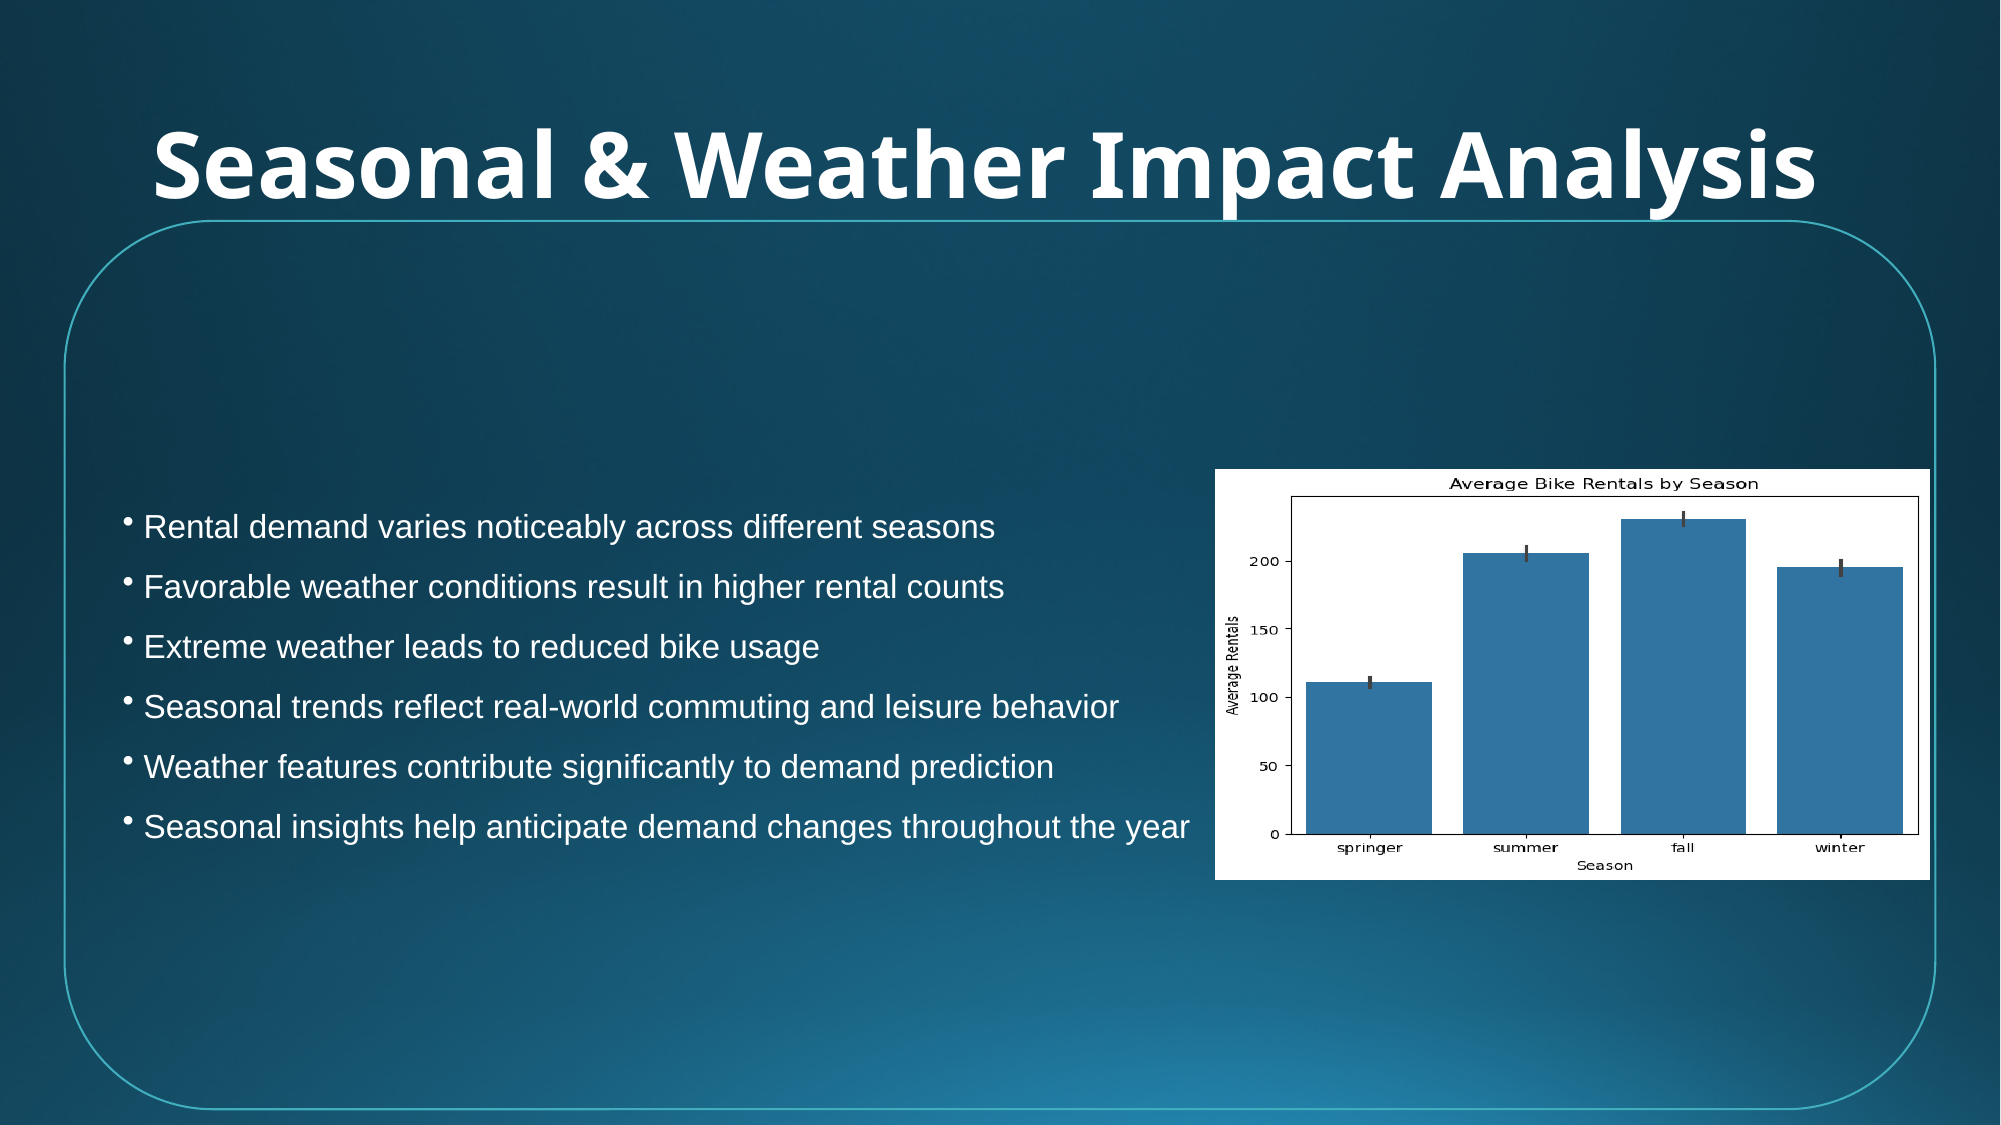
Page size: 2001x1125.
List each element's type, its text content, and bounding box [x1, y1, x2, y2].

text_box Rental demand varies noticeably across different seasons Favorable weather conditions result in higher rental counts Extreme weather leads to reduced bike usage Seasonal trends reflect real-world commuting and leisure behavior Weather features contribute significantly to demand prediction Seasonal insights help anticipate demand changes throughout the year [63, 219, 1937, 1111]
title Seasonal & Weather Impact Analysis [137, 59, 1863, 240]
picture [0, 0, 2001, 1125]
